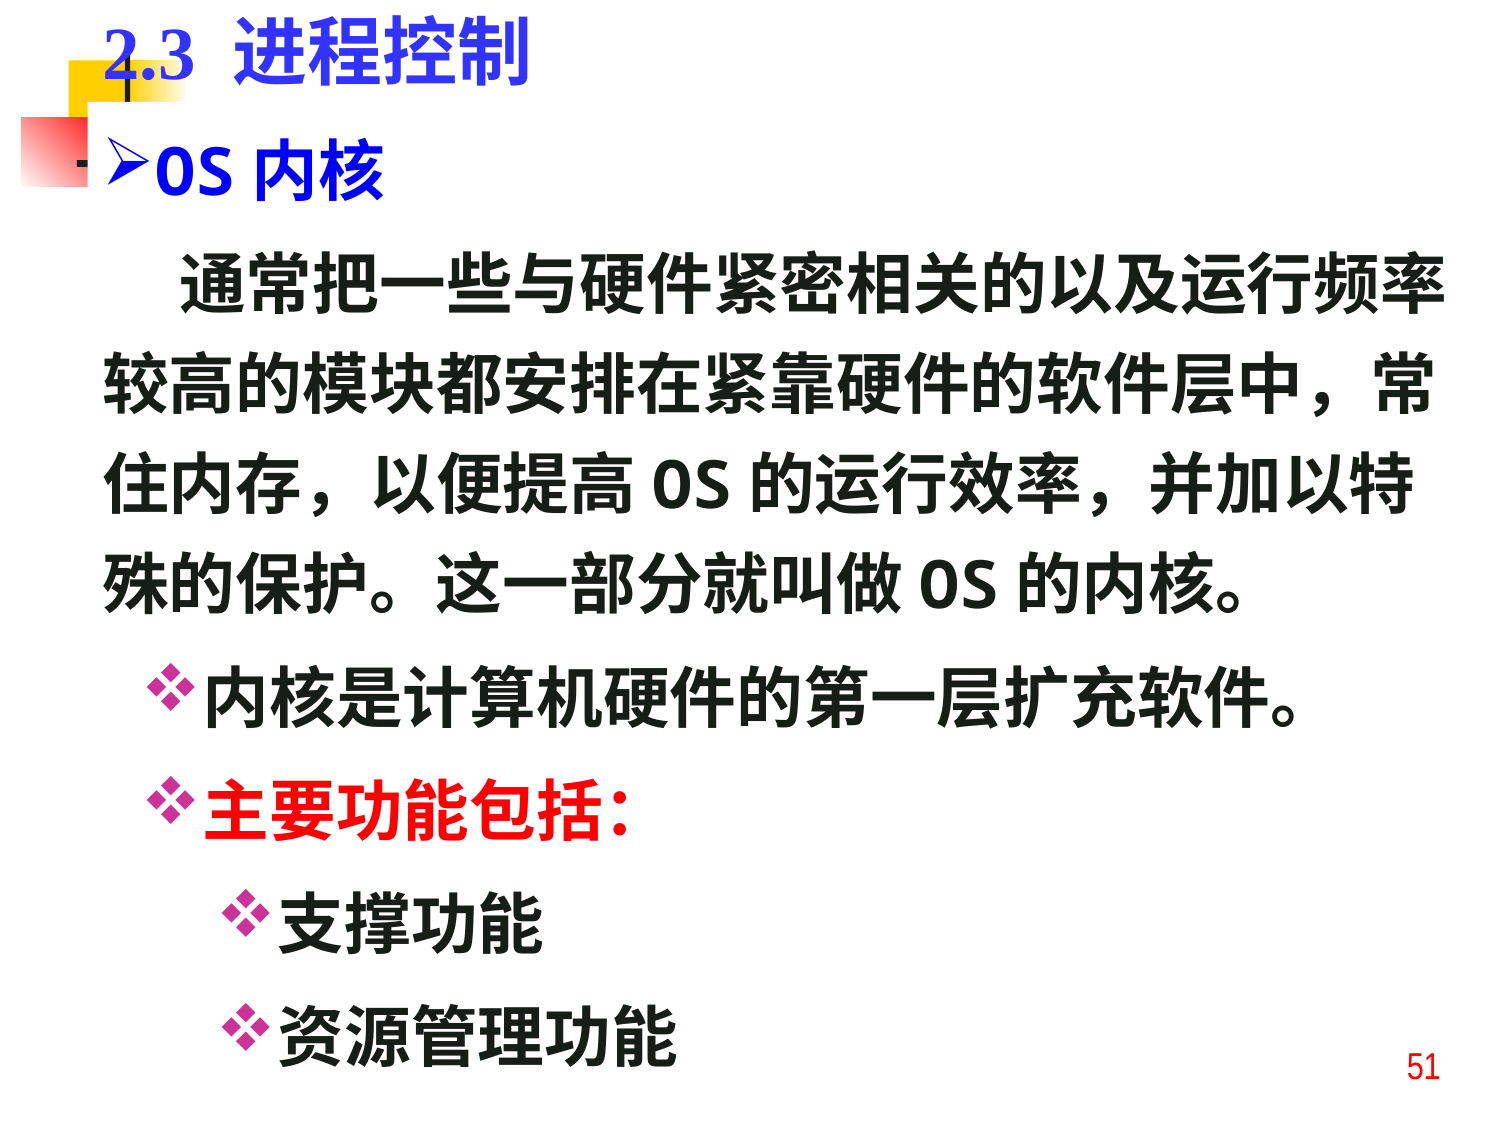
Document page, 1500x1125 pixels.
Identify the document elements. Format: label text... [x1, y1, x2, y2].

text_box OS内核 通常把一些与硬件紧密相关的以及运行频率较高的模块都安排在紧靠硬件的软件层中，常住内存，以便提高OS的运行效率，并加以特殊的保护。这一部分就叫做OS的内核。 内核是计算机硬件的第一层扩充软件。 主要功能包括： 支撑功能 资源管理功能 [87, 101, 1488, 1083]
text_box 51 [1392, 1034, 1471, 1094]
text_box 2.3 进程控制 [87, 14, 1413, 101]
